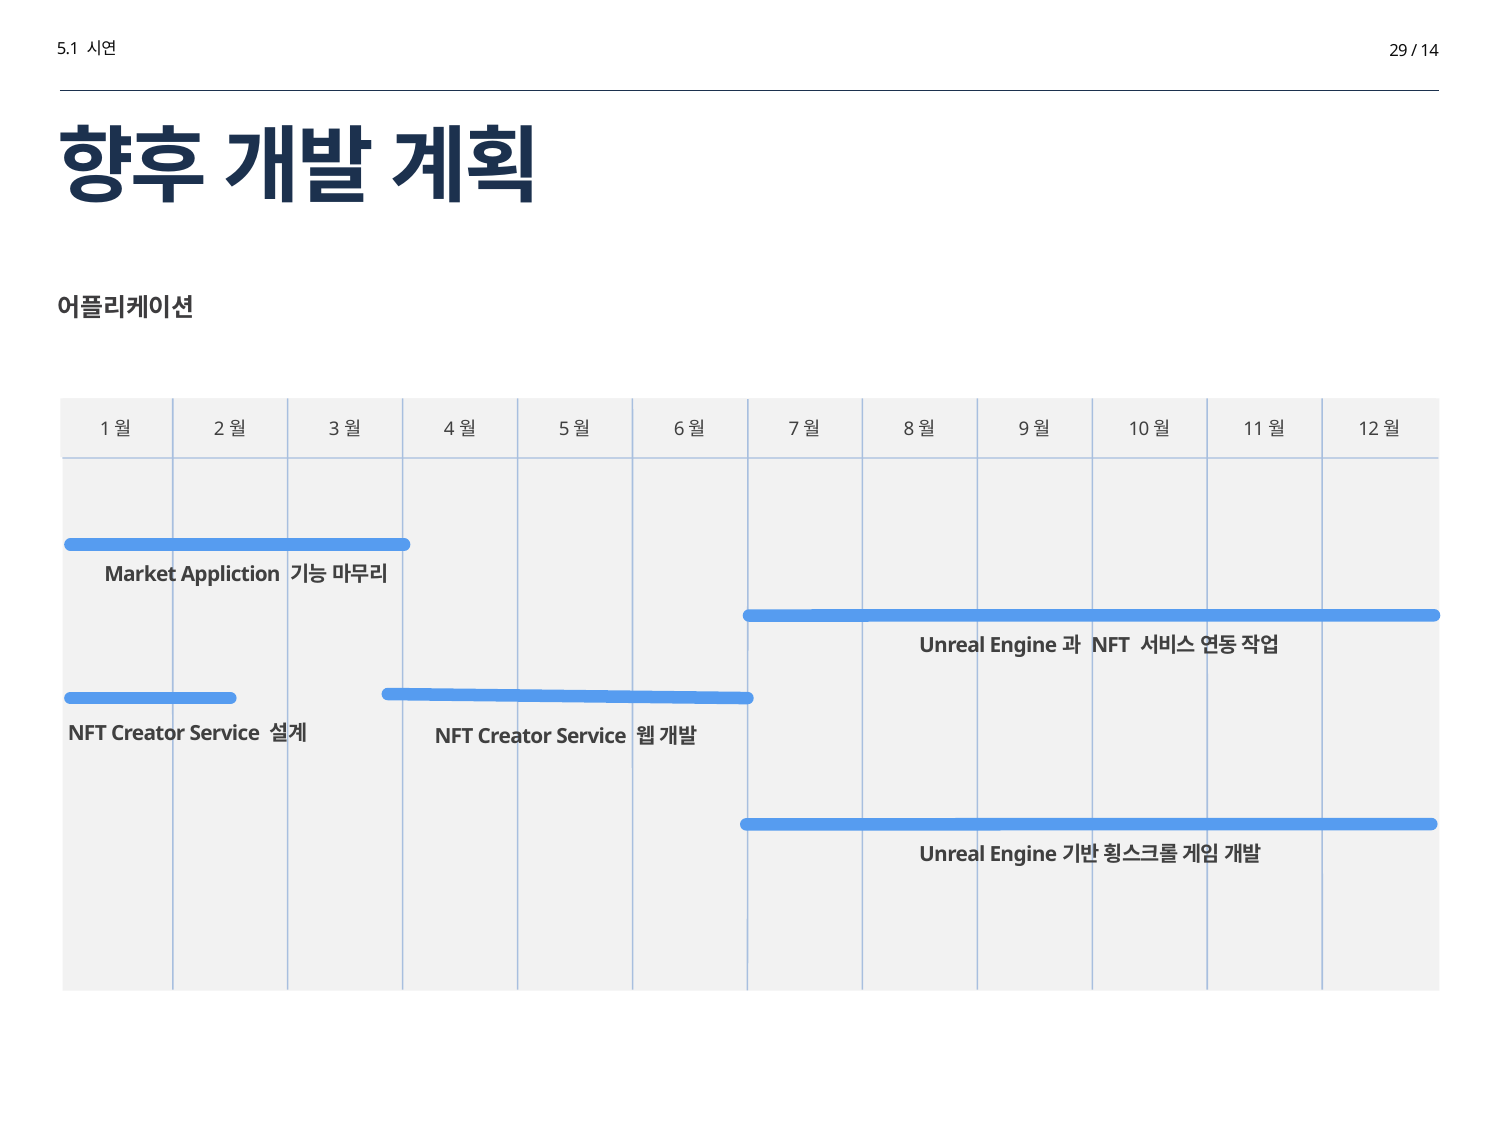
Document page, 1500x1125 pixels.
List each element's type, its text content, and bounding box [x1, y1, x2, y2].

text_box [53, 398, 1440, 991]
text_box 29 / 14 [1193, 32, 1454, 70]
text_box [387, 693, 748, 699]
text_box 5.1 시연 [42, 31, 302, 66]
text_box 어플리케이션 [42, 283, 1432, 331]
title 향후 개발 계획 [42, 114, 1190, 211]
